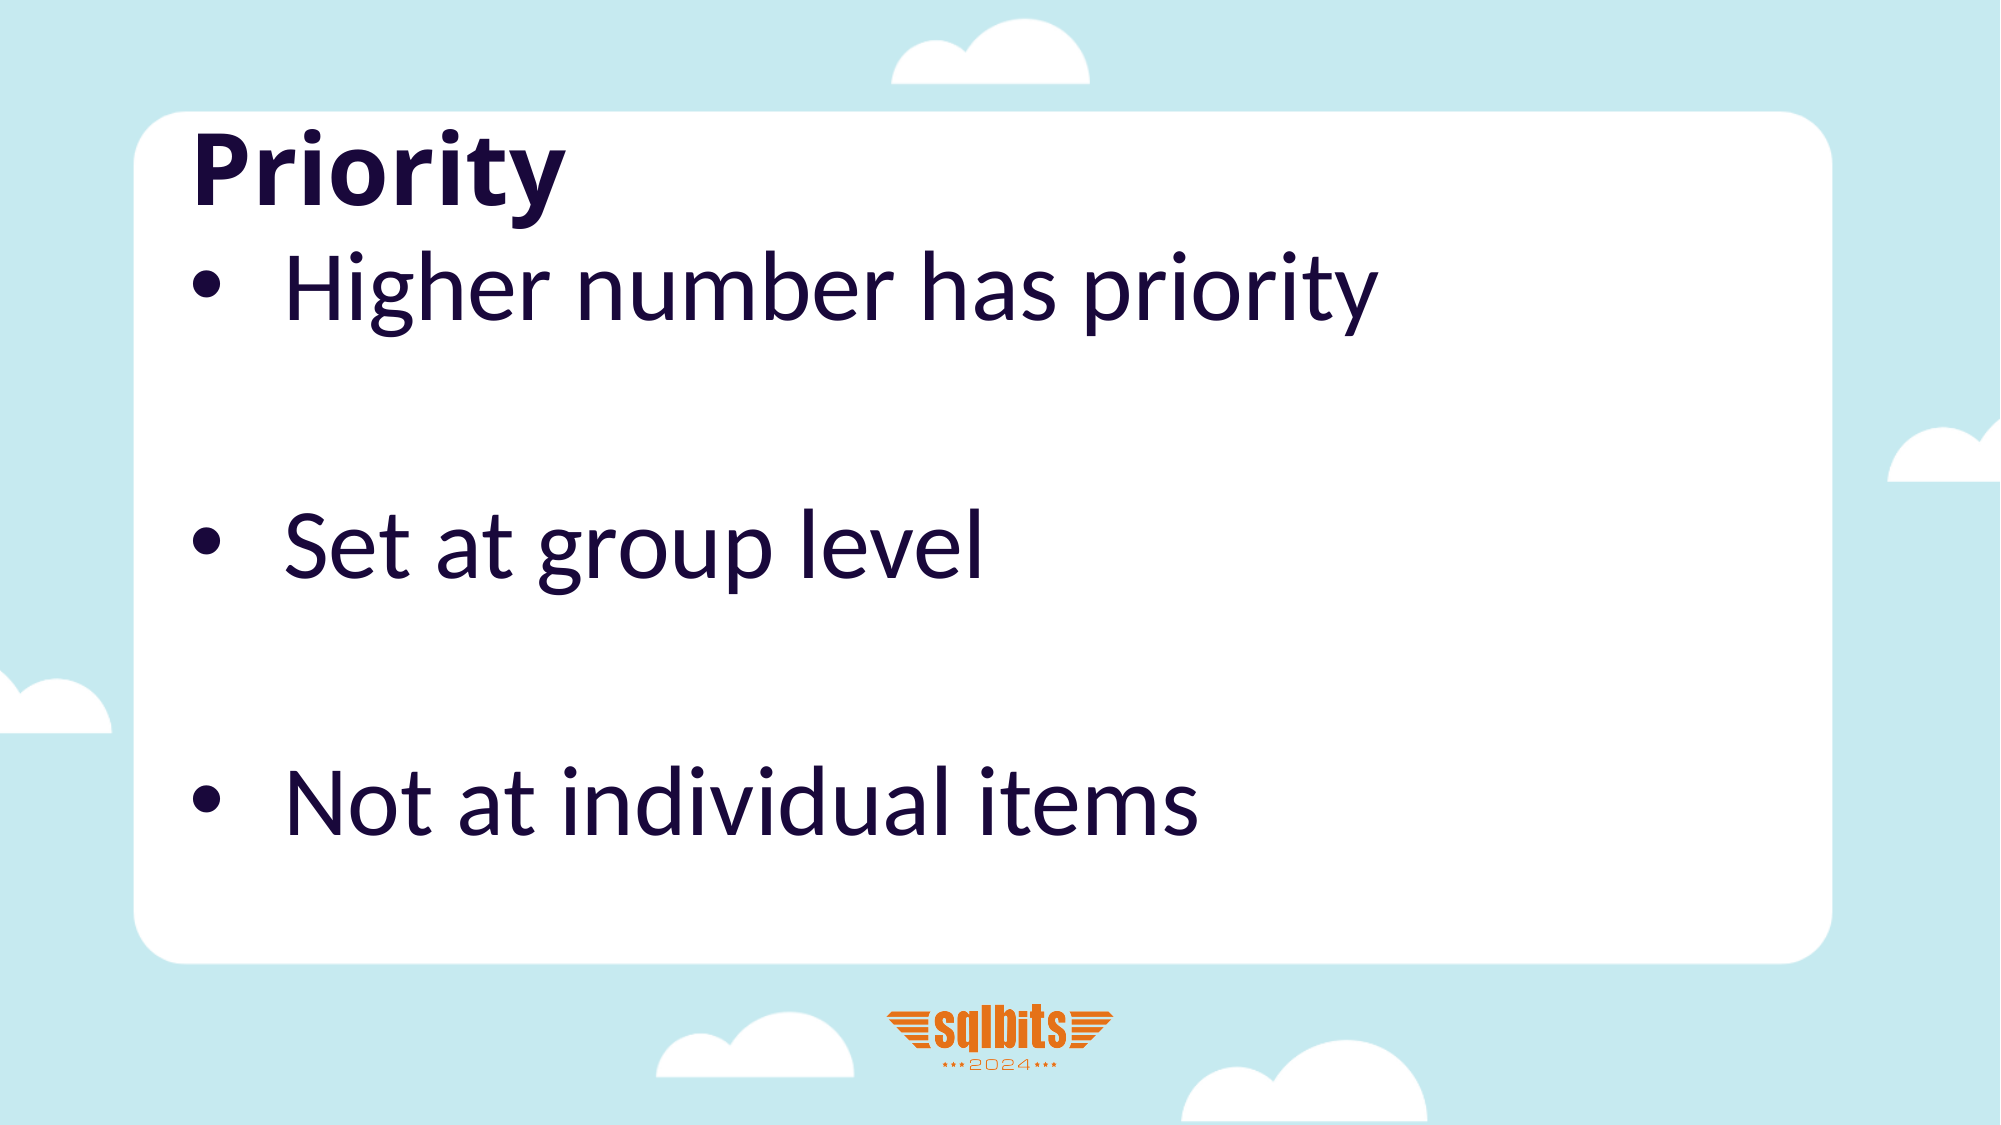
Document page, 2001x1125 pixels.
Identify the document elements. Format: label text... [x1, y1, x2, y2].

picture [0, 0, 2000, 1125]
list Higher number has priority Set at group level Not at individual items [174, 227, 1781, 926]
title Priority [174, 119, 1781, 227]
